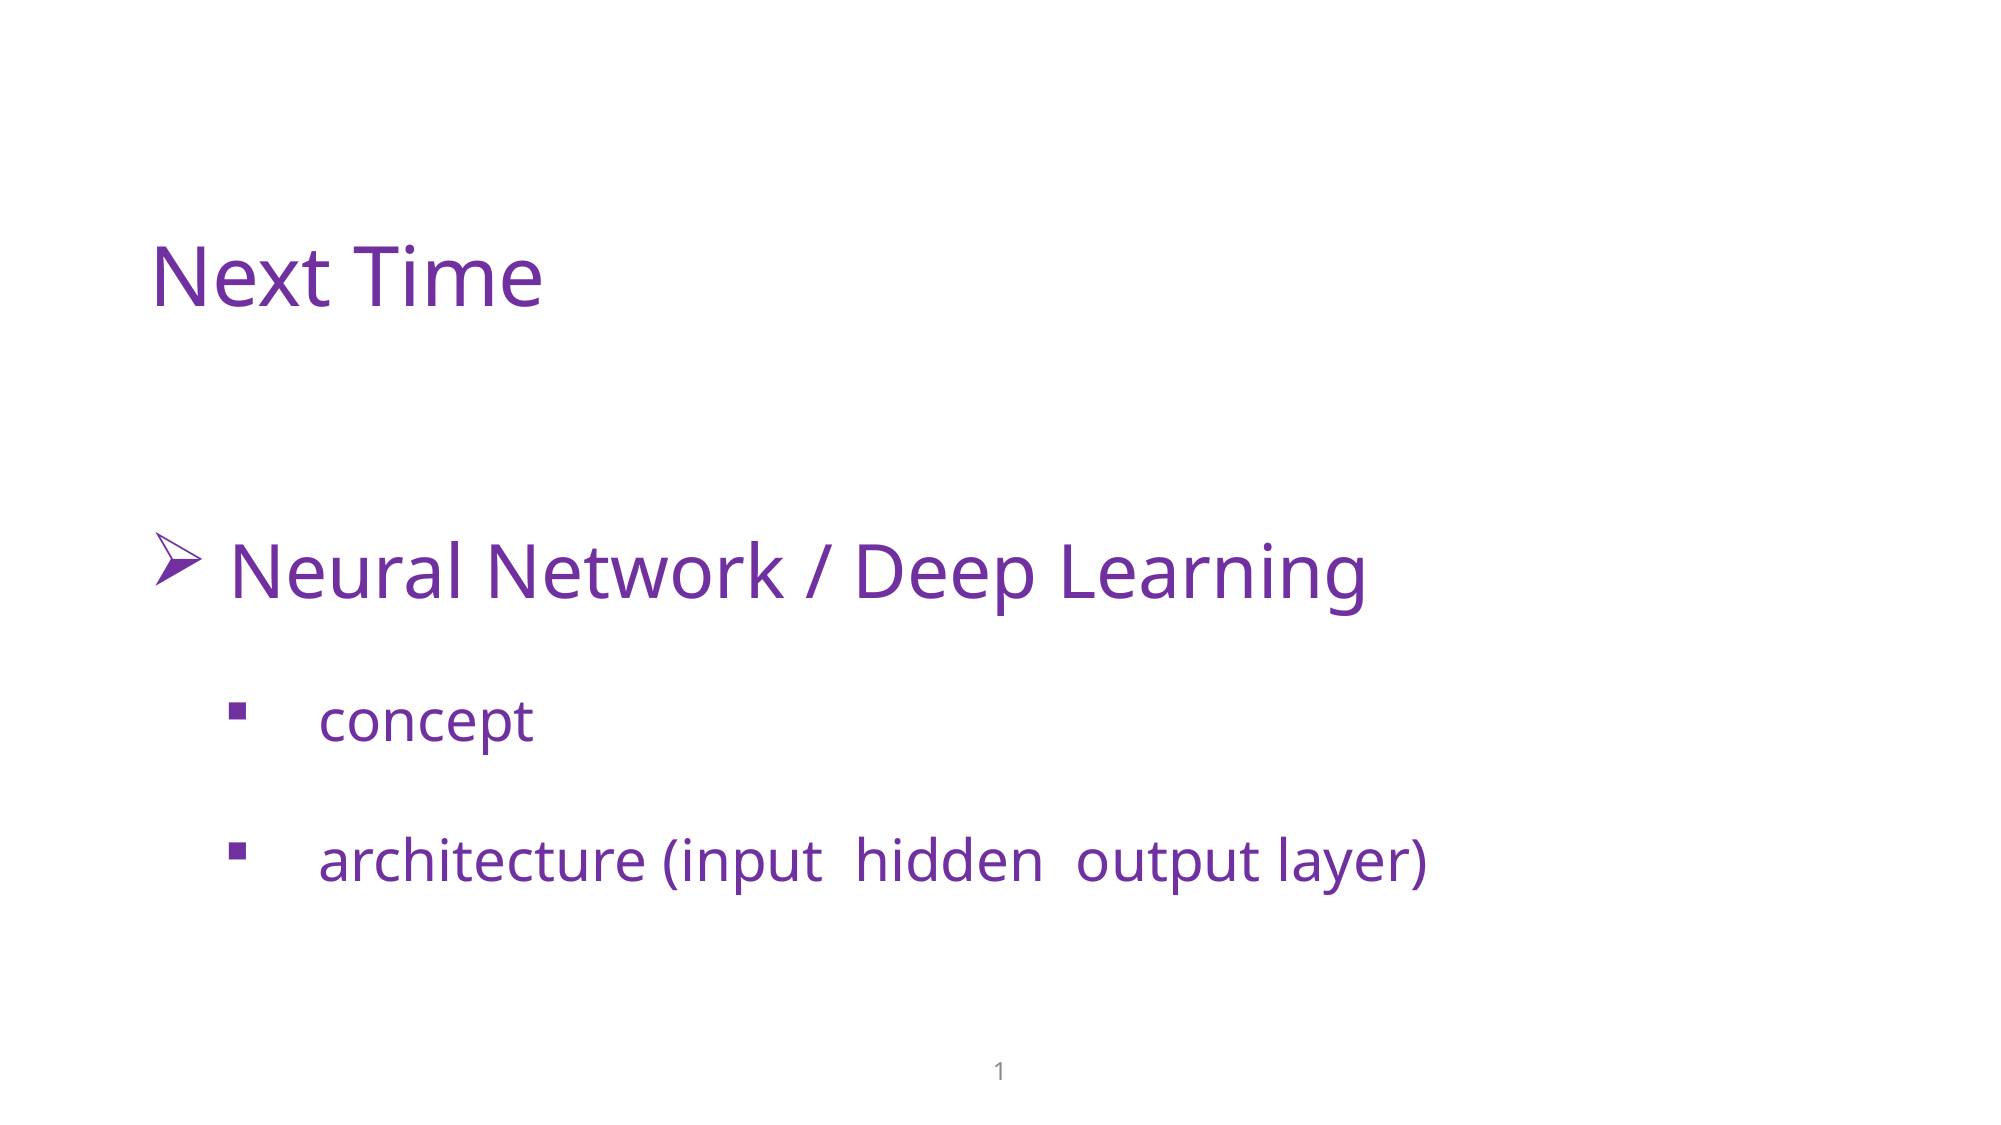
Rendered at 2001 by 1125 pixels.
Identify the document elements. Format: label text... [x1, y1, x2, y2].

footer 1 [662, 1042, 1338, 1103]
